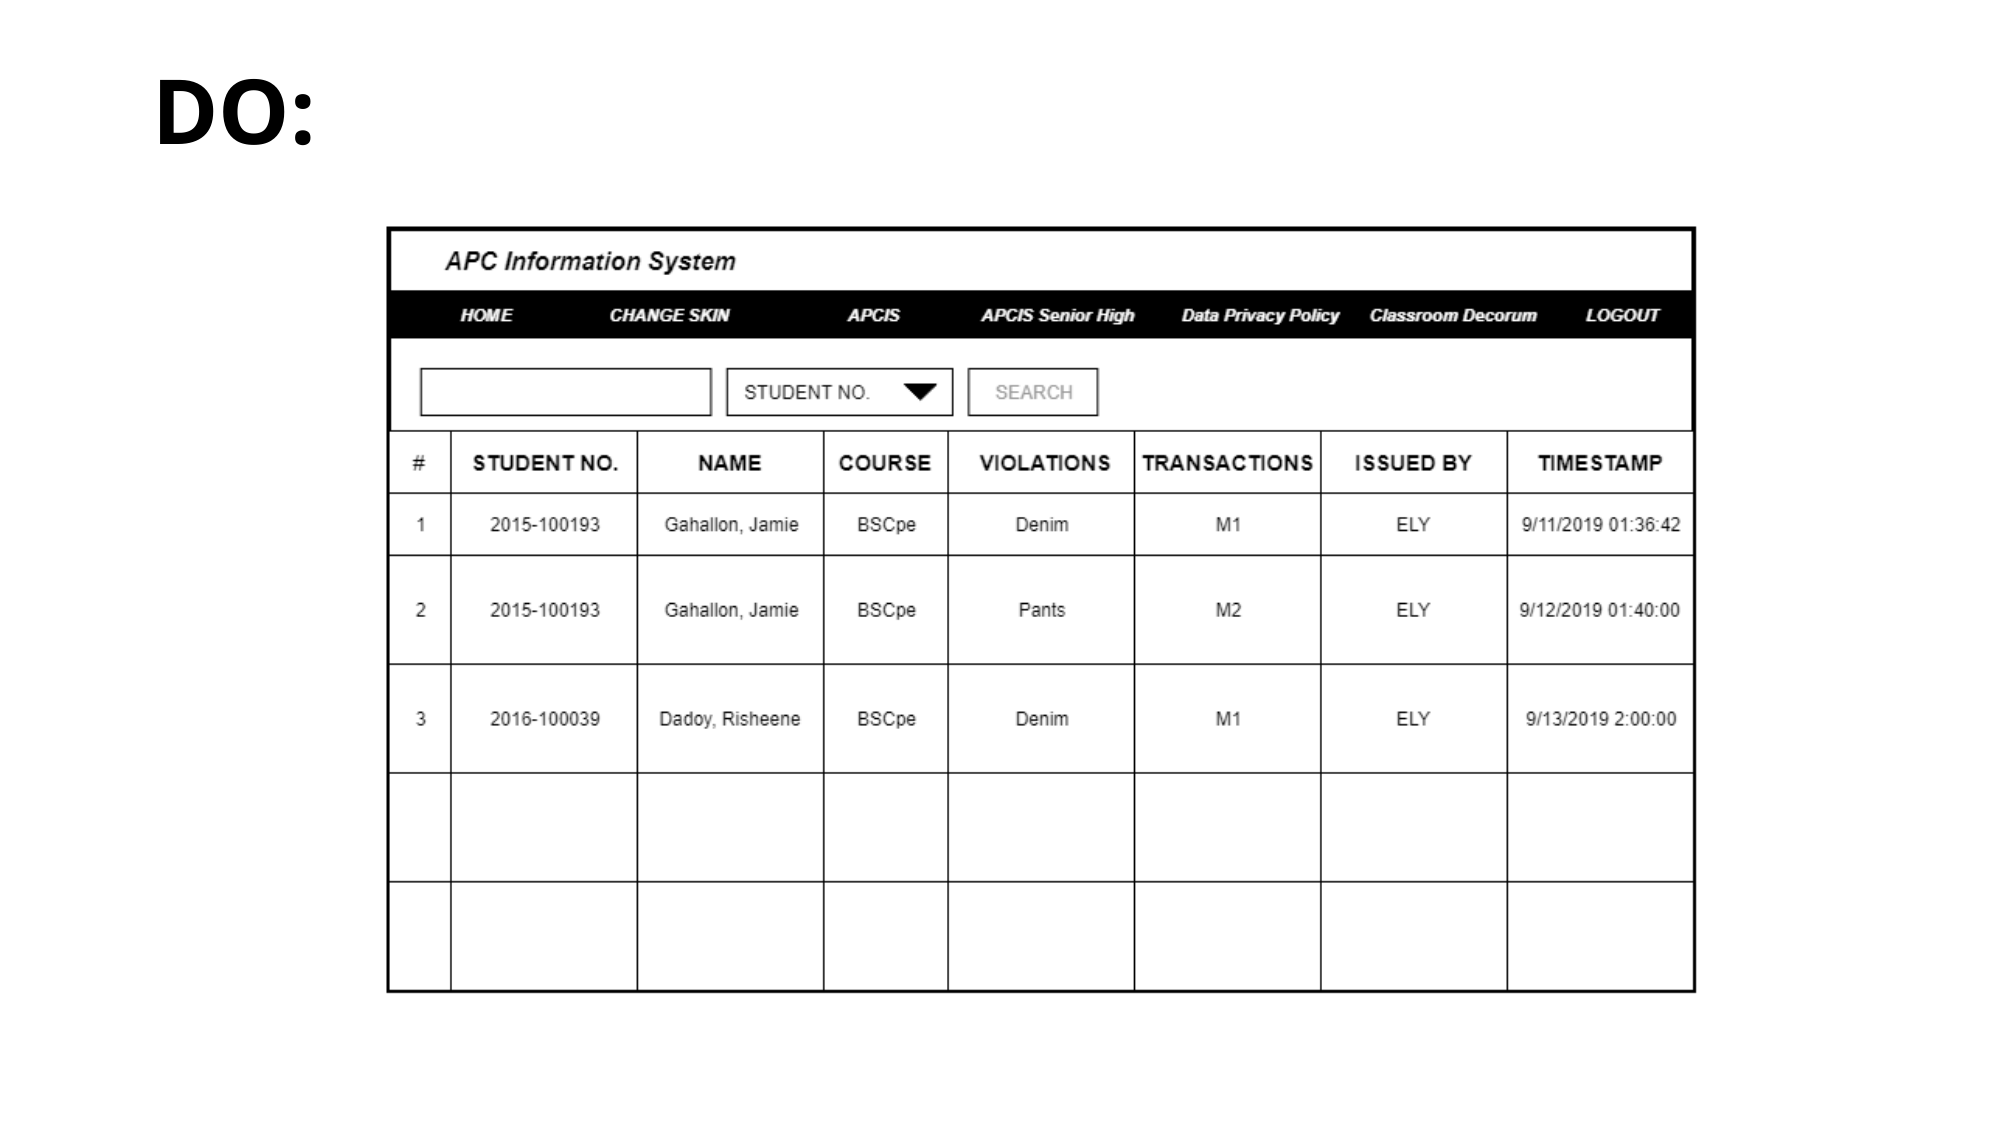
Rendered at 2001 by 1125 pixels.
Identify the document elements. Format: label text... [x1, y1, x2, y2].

title DO: [137, 59, 825, 172]
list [379, 219, 1889, 1001]
